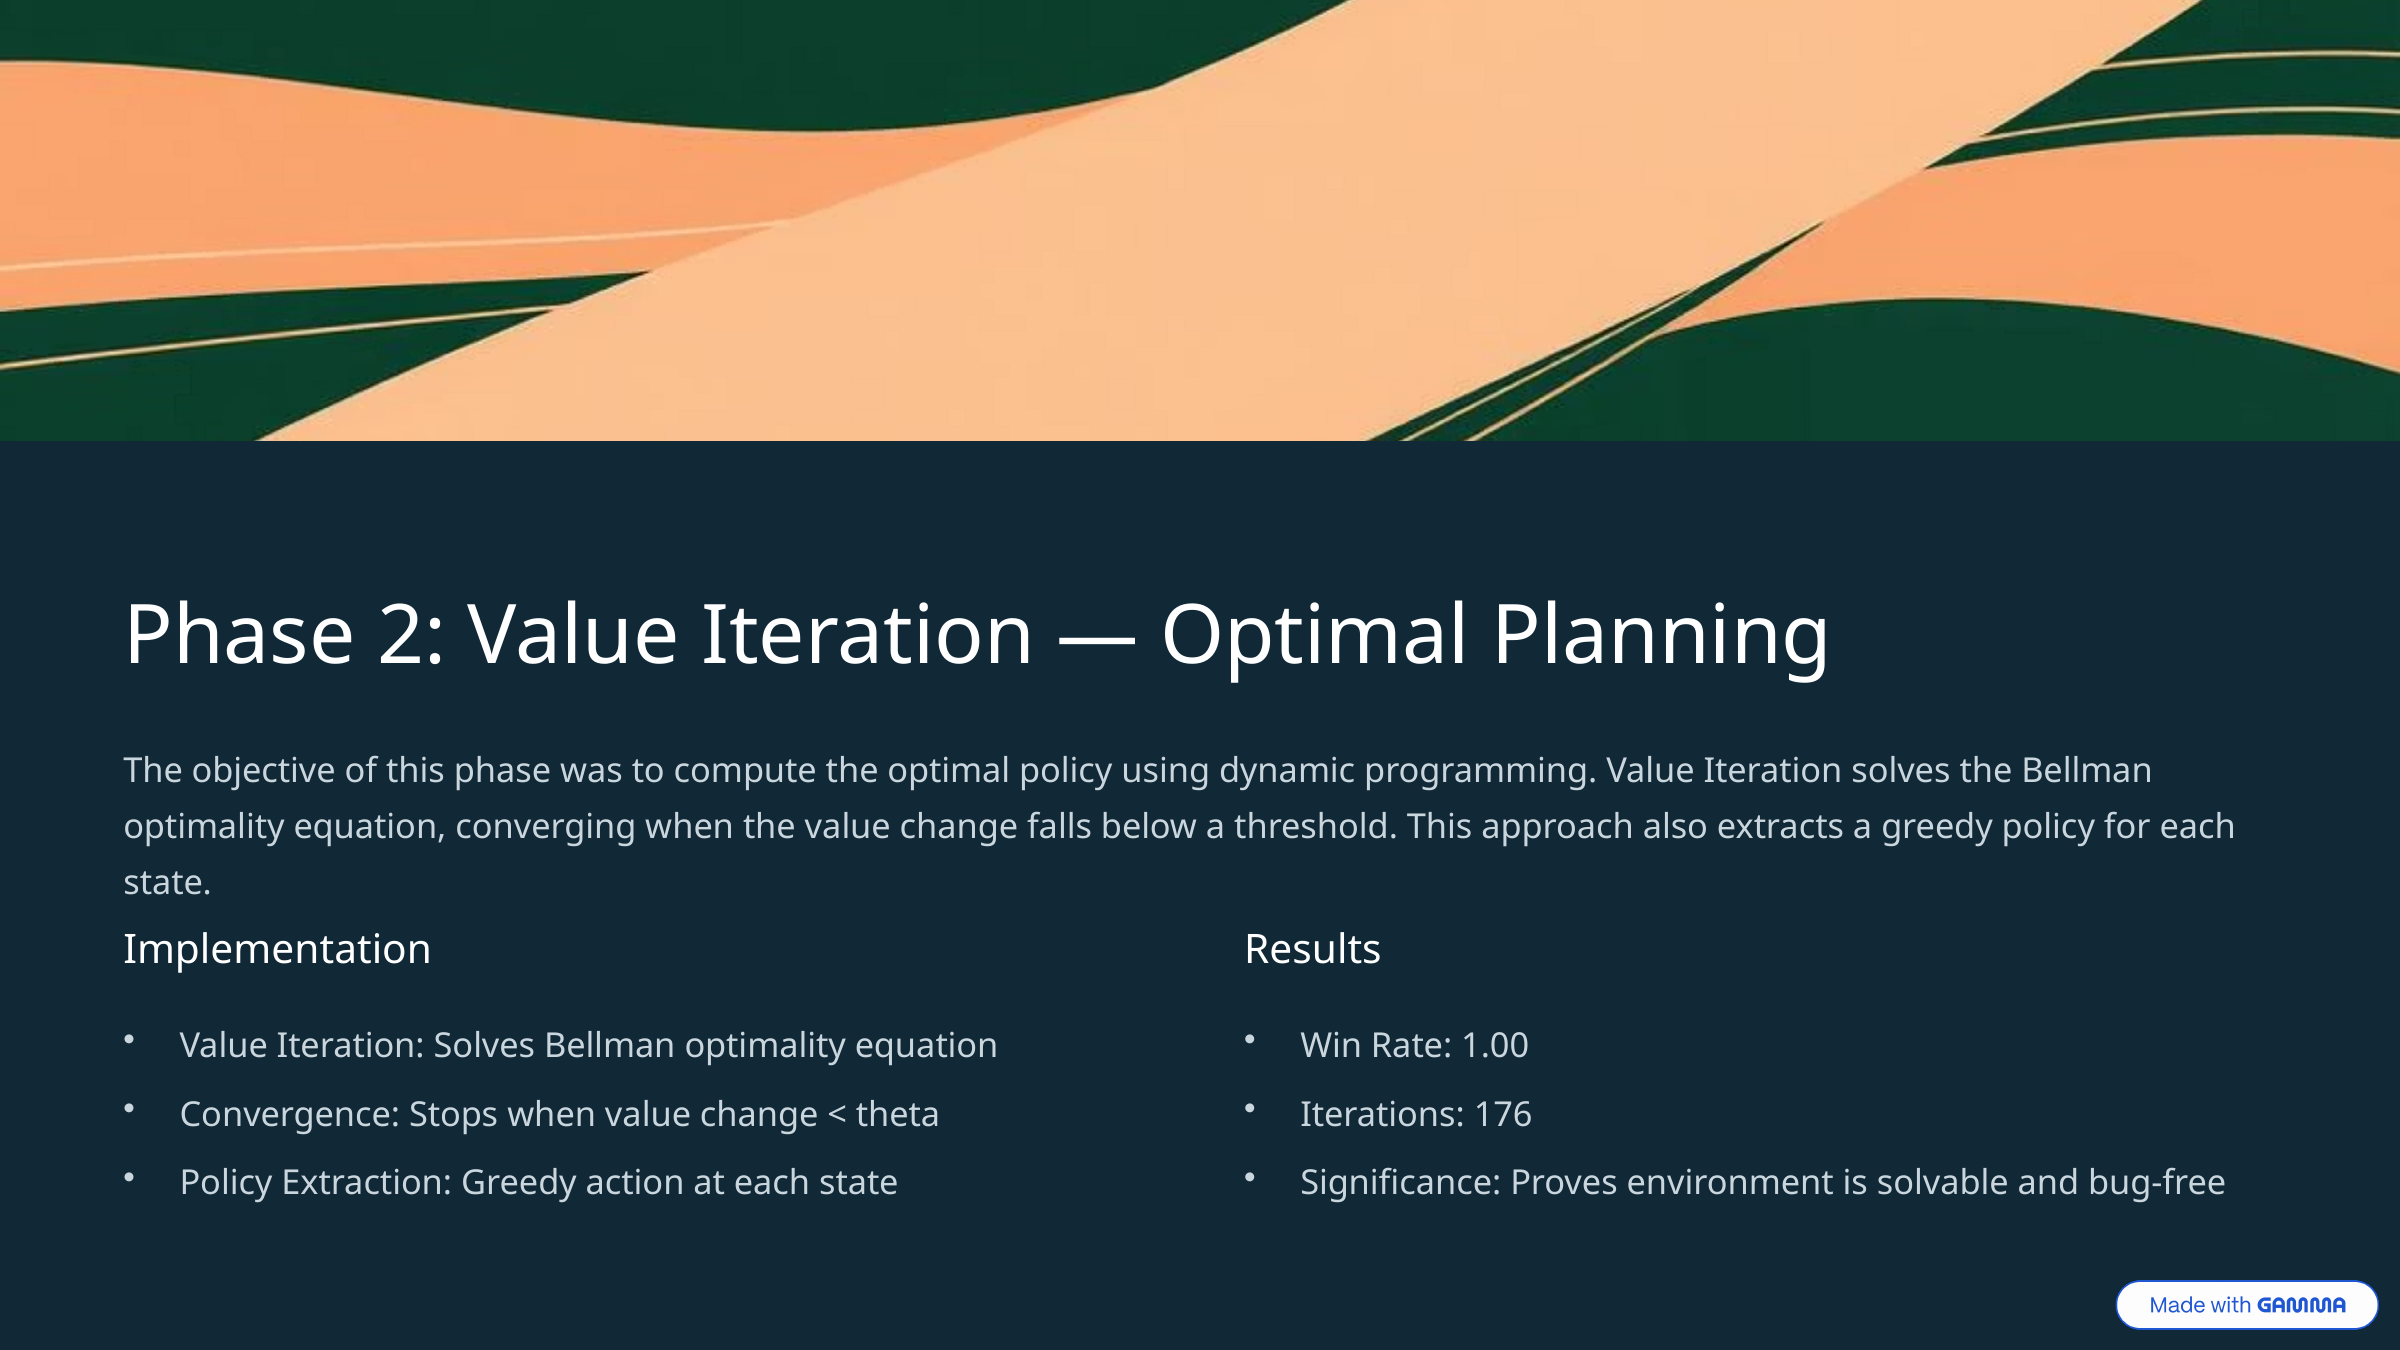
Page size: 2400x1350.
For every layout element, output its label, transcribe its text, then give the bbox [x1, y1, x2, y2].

text_box Value Iteration: Solves Bellman optimality equation [123, 1007, 1157, 1065]
text_box Iterations: 176 [1244, 1076, 2278, 1133]
text_box Implementation [123, 920, 538, 973]
picture [2106, 1271, 2389, 1339]
text_box Results [1244, 920, 1659, 973]
text_box Win Rate: 1.00 [1244, 1007, 2278, 1065]
text_box The objective of this phase was to compute the optimal policy using dynamic programming. Value Iteration solves the Bellman optimality equation, converging when the value change falls below a threshold. This approach also extracts a greedy policy for each state. [123, 732, 2277, 846]
text_box Policy Extraction: Greedy action at each state [123, 1145, 1157, 1202]
text_box Convergence: Stops when value change < theta [123, 1076, 1157, 1133]
picture [0, 0, 2400, 441]
text_box Phase 2: Value Iteration — Optimal Planning [123, 576, 2262, 681]
text_box Significance: Proves environment is solvable and bug-free [1244, 1145, 2278, 1202]
